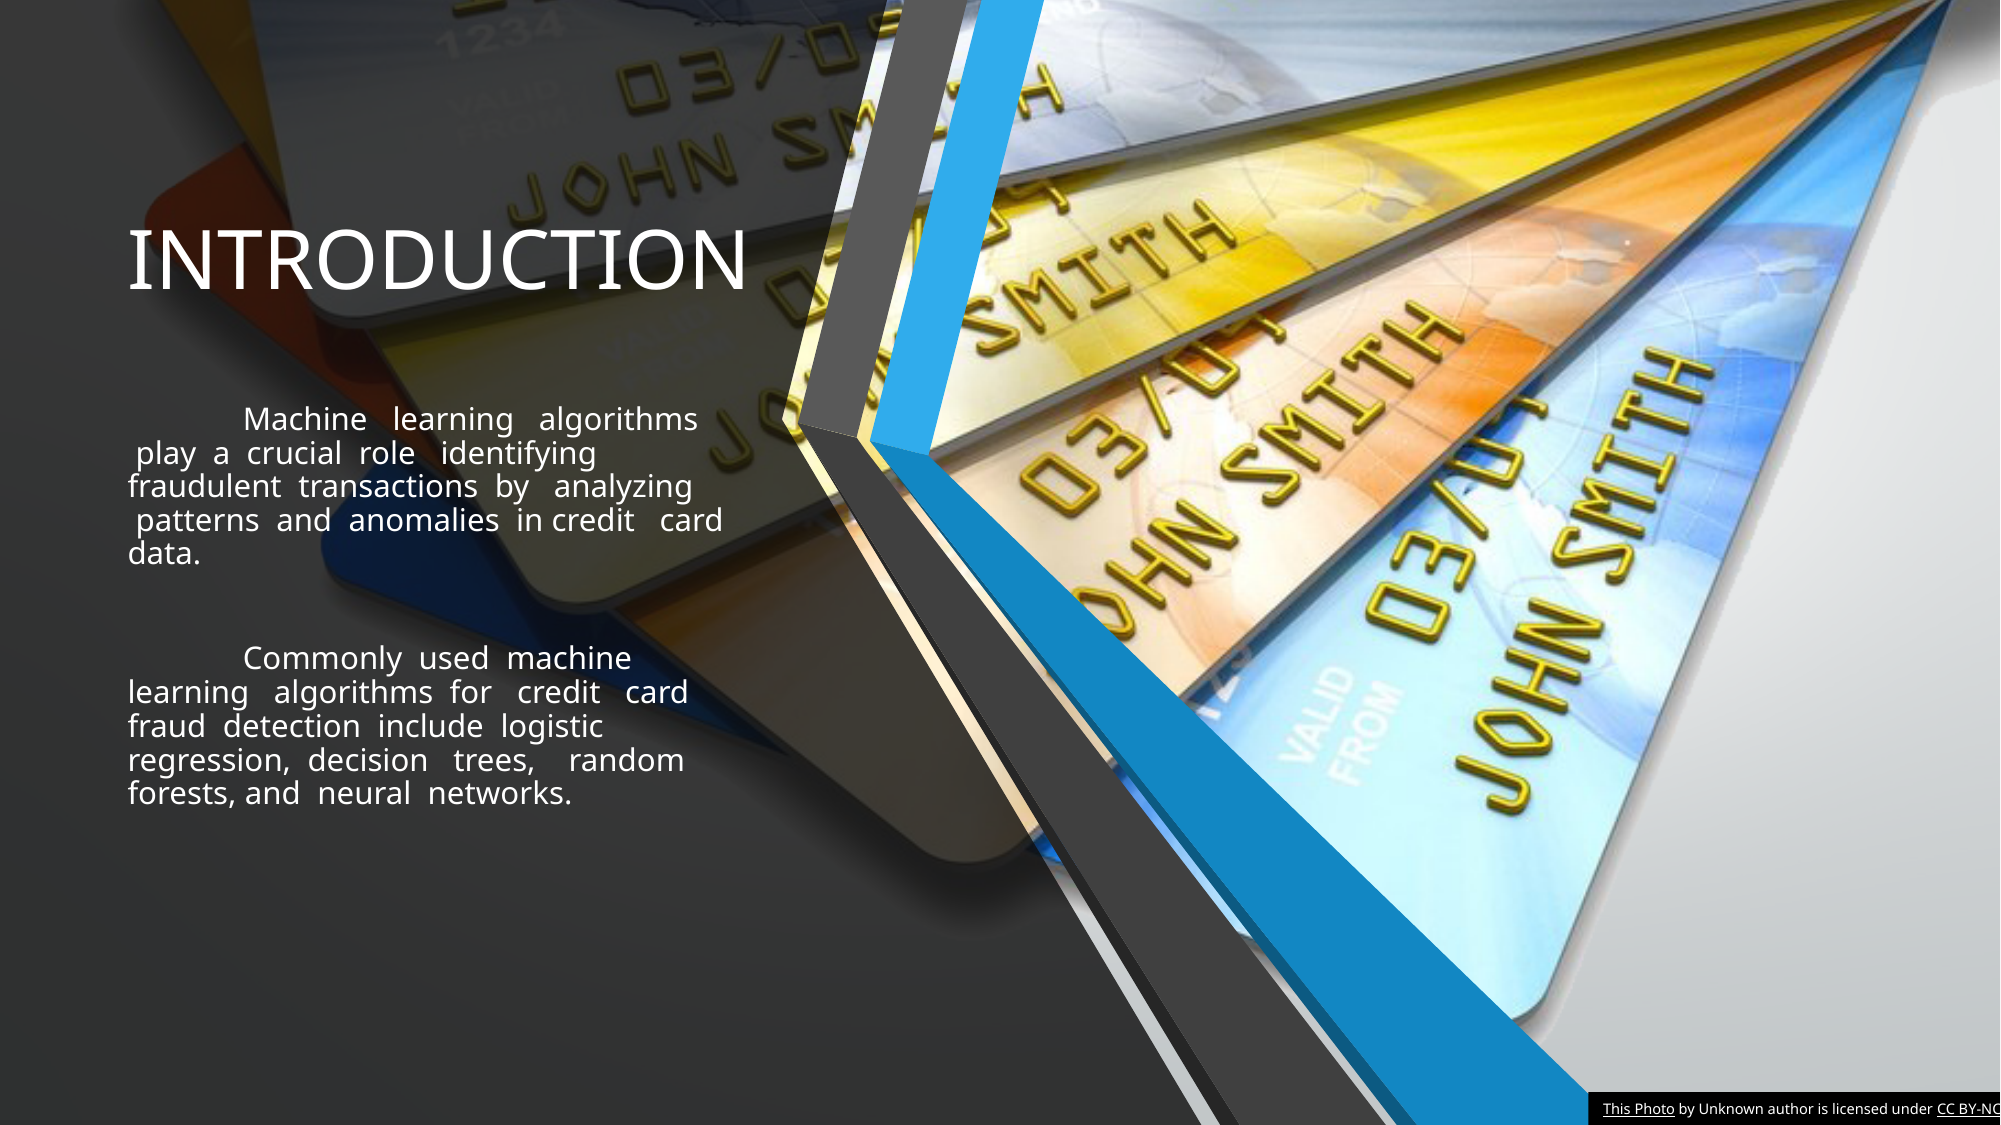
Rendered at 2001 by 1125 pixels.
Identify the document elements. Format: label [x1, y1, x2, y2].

picture [0, 0, 797, 1125]
picture [1621, 0, 2000, 1125]
text_box [797, 0, 1621, 1125]
